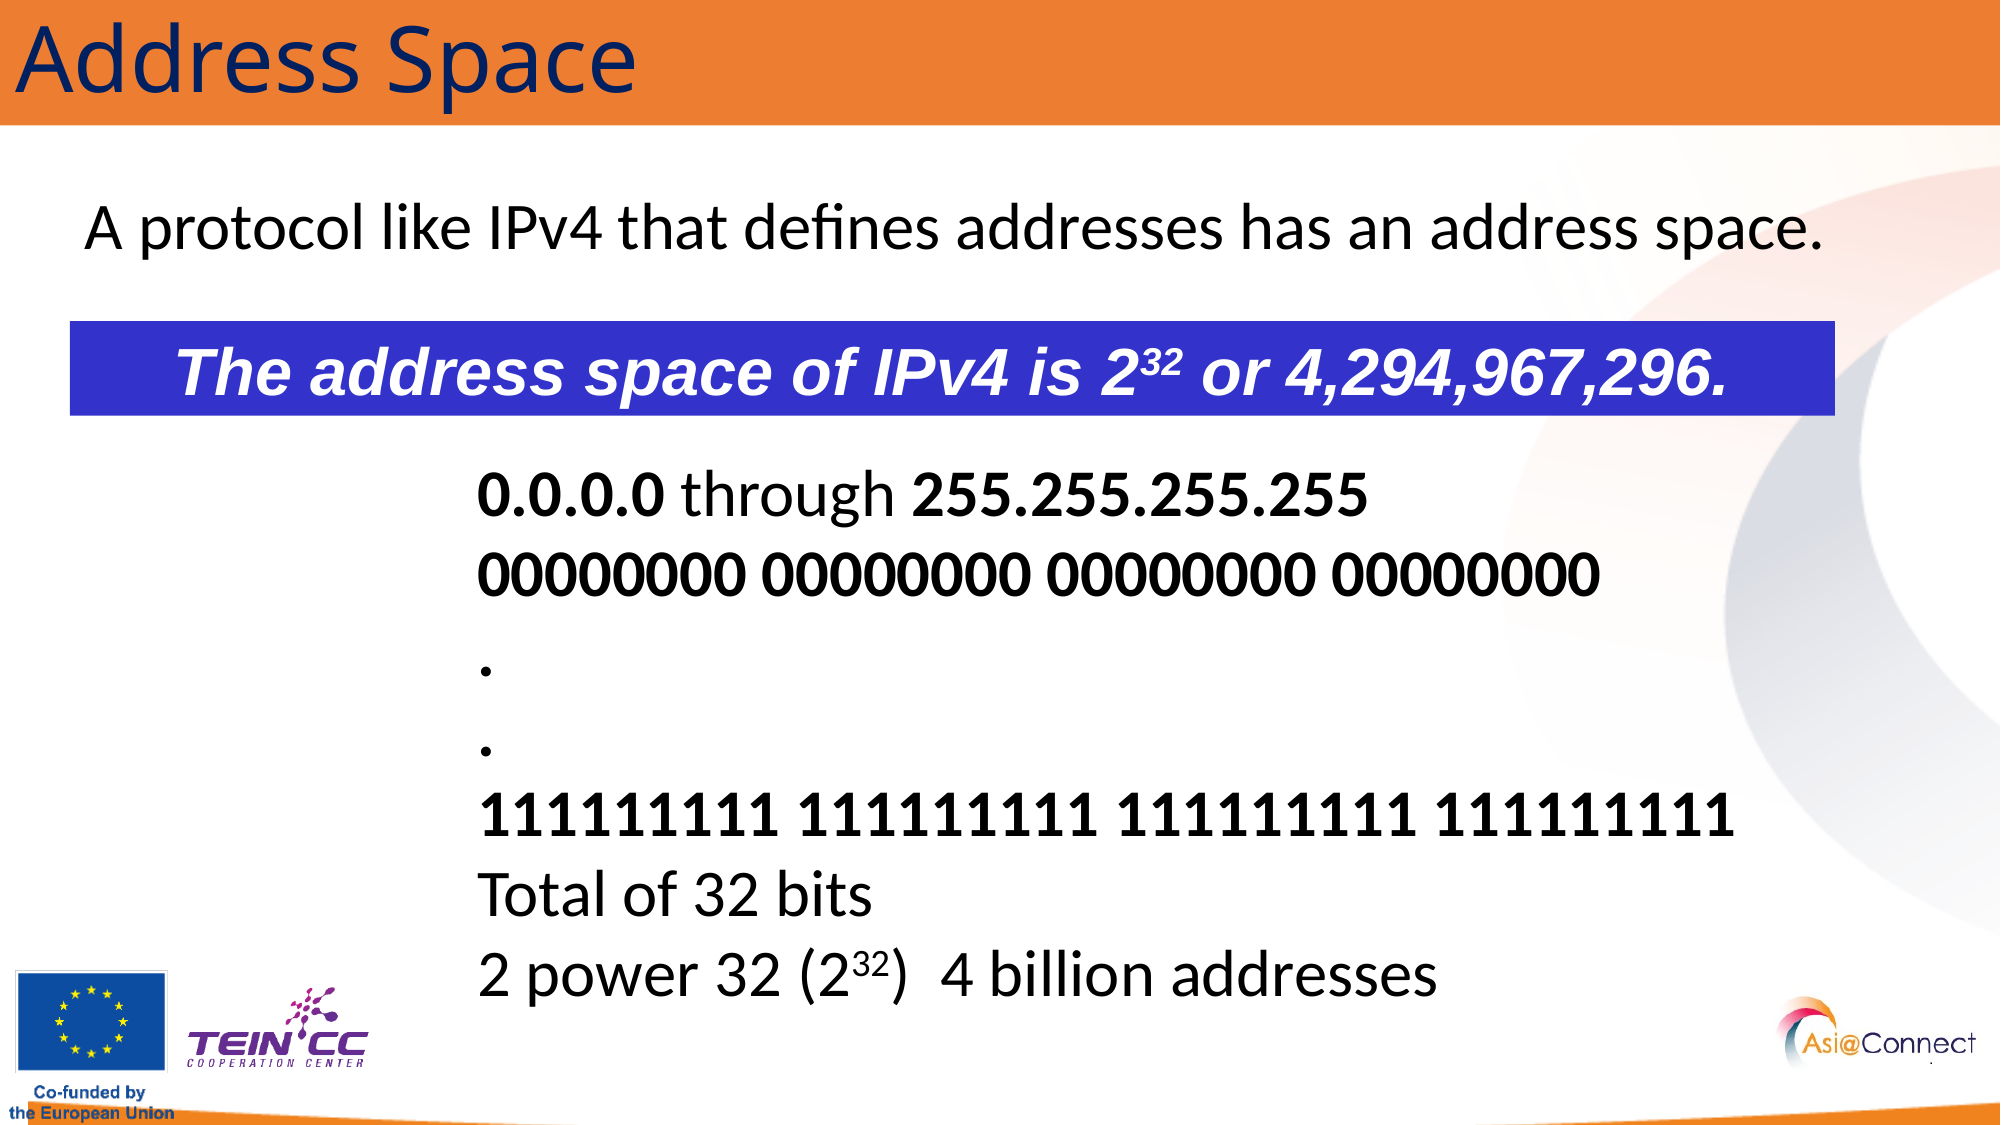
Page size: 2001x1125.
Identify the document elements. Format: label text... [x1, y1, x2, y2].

picture [1, 26, 2000, 1125]
text_box Address Space [0, 0, 2000, 126]
